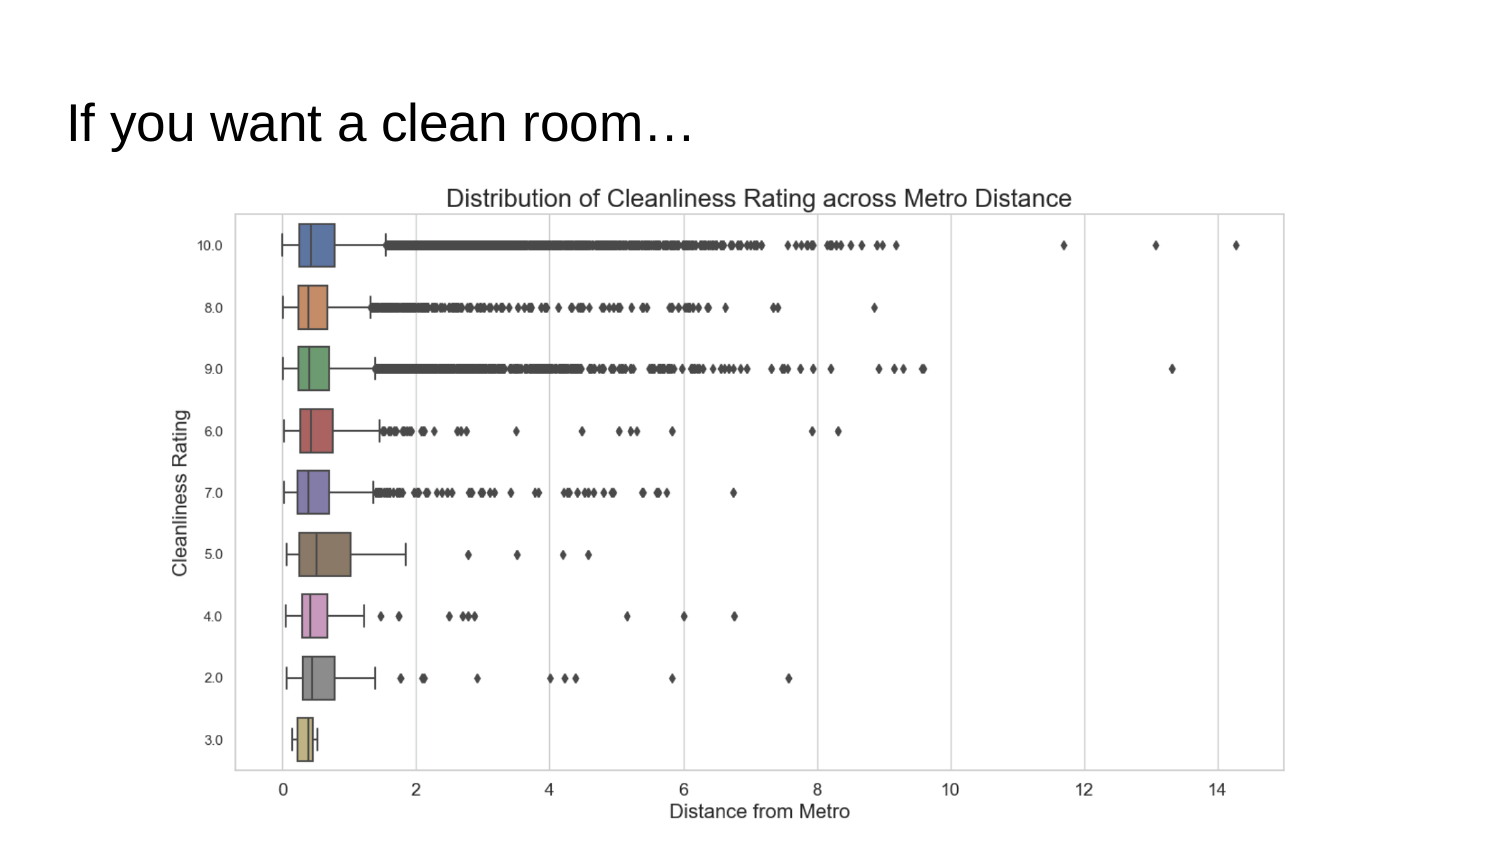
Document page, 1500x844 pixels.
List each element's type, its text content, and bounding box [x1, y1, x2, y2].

title If you want a clean room… [51, 72, 1449, 167]
picture [152, 177, 1295, 833]
